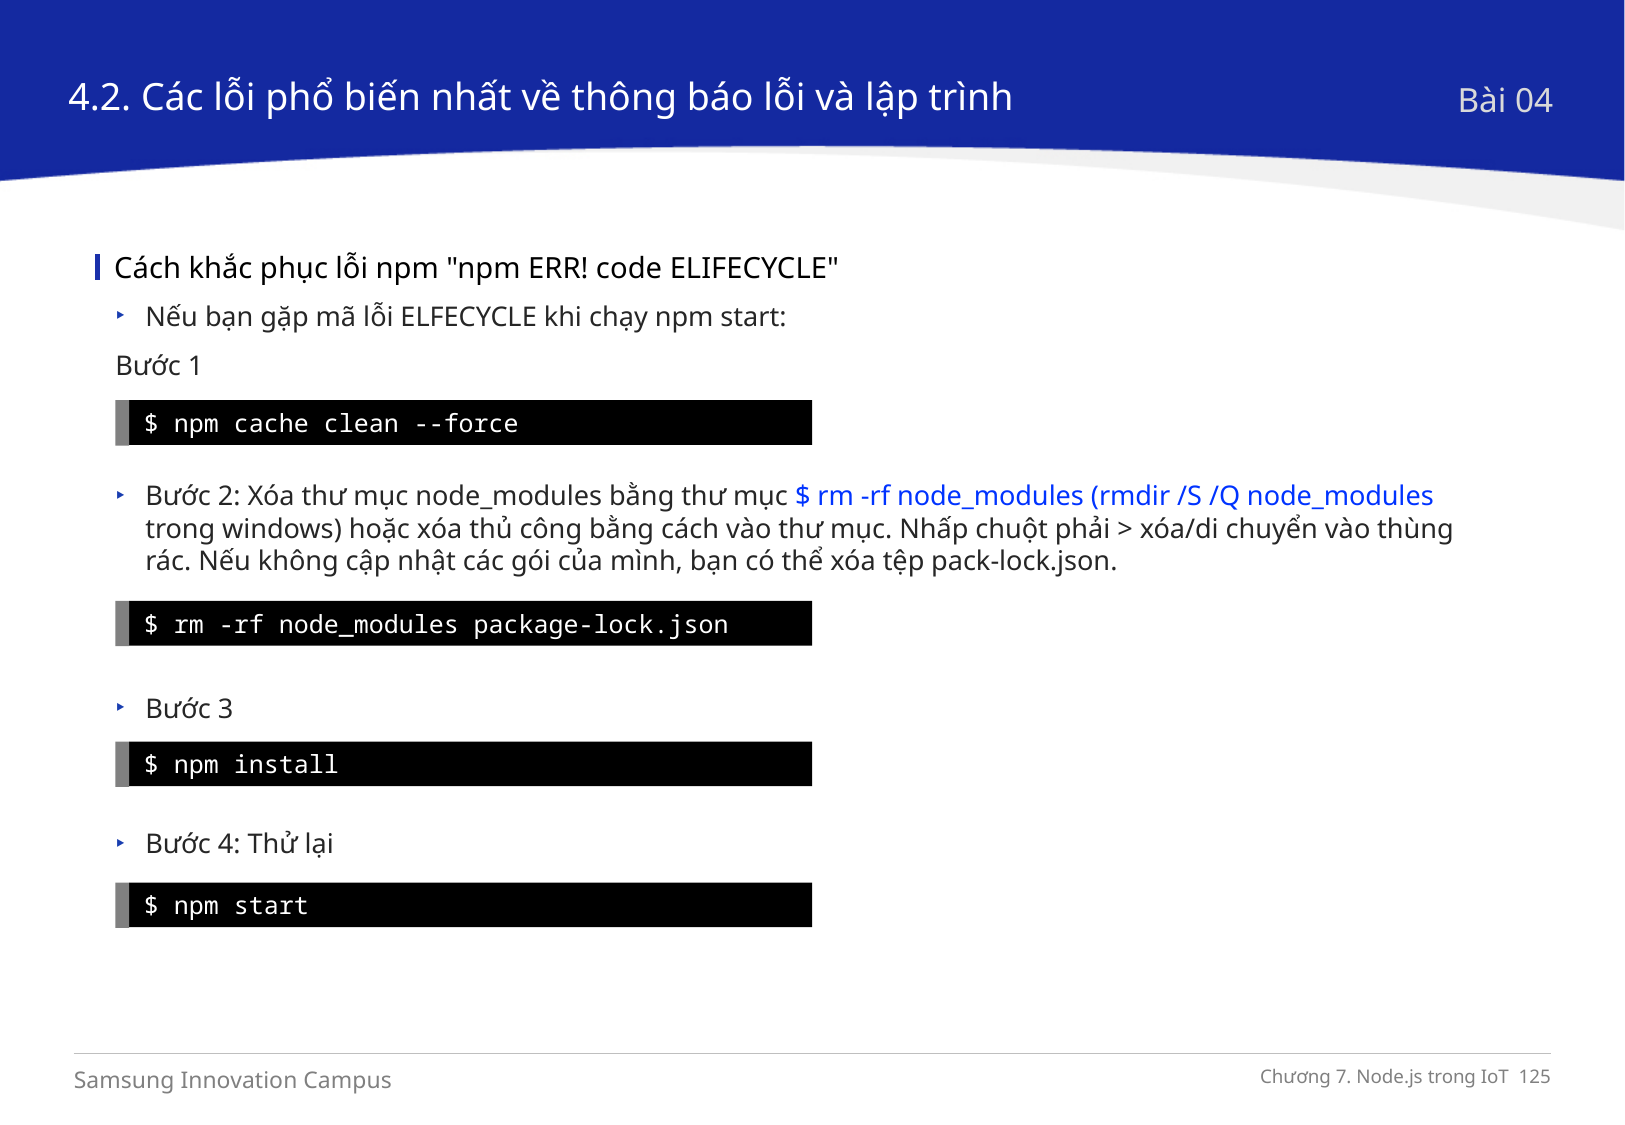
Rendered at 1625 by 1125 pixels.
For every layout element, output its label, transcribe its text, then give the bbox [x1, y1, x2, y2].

text_box Bài 04 [1422, 78, 1554, 119]
text_box Nếu bạn gặp mã lỗi ELFECYCLE khi chạy npm start: Bước 1 [114, 286, 1510, 393]
picture [0, 0, 1625, 1125]
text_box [115, 400, 813, 446]
text_box Bước 2: Xóa thư mục node_modules bằng thư mục $ rm -rf node_modules (rmdir /S /Q node_modules trong windows) hoặc xóa thủ công bằng cách vào thư mục. Nhấp chuột phải > xóa/di chuyển vào thùng rác. Nếu không cập nhật các gói của mình, bạn có thể xóa tệp pack-lock.json. Bước 3 [114, 466, 1510, 736]
text_box Cách khắc phục lỗi npm "npm ERR! code ELIFECYCLE" [94, 248, 1510, 286]
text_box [115, 882, 813, 928]
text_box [115, 600, 813, 647]
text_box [115, 741, 813, 787]
text_box 4.2. Các lỗi phổ biến nhất về thông báo lỗi và lập trình [67, 72, 1403, 119]
text_box Bước 4: Thử lại [114, 814, 1510, 872]
